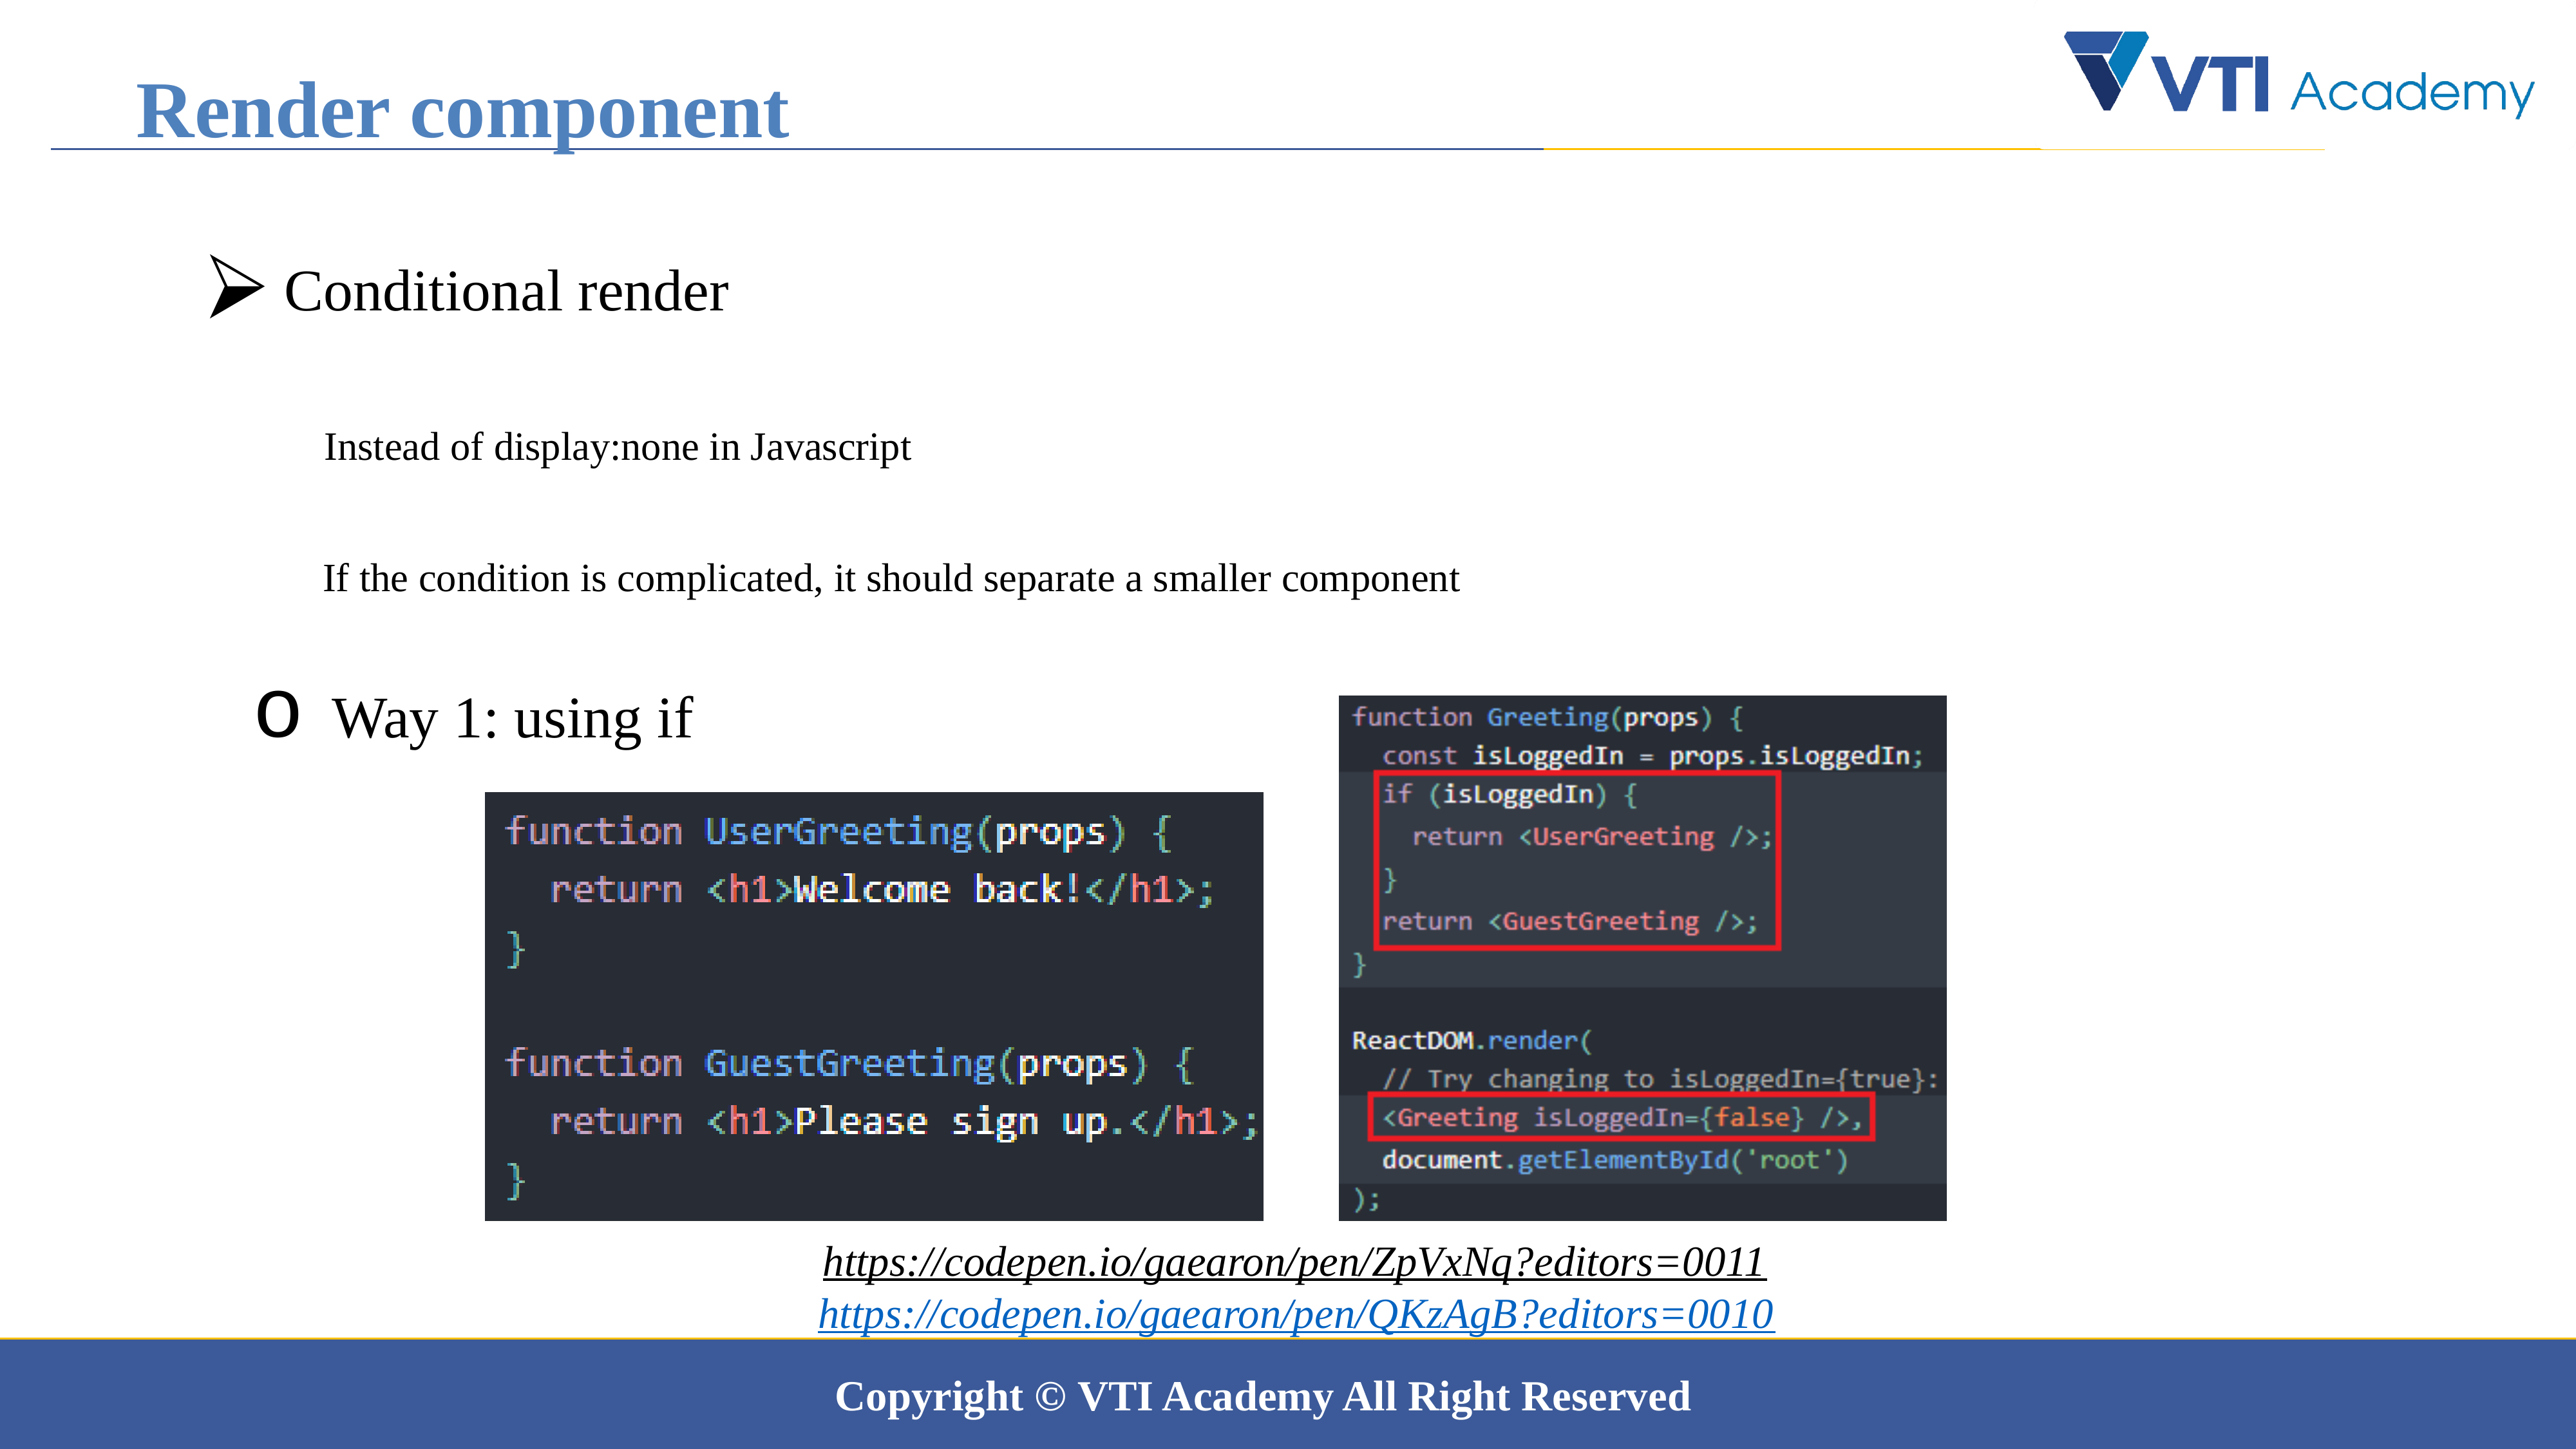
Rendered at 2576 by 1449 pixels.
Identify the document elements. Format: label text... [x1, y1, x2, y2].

text_box https://codepen.io/gaearon/pen/ZpVxNq?editors=0011 [613, 1224, 1795, 1290]
picture [2034, 0, 2576, 149]
text_box https://codepen.io/gaearon/pen/QKzAgB?editors=0010 [658, 1277, 1790, 1342]
text_box Render component [126, 60, 1279, 151]
picture [1339, 695, 1947, 1221]
picture [485, 792, 1264, 1221]
text_box Conditional render Instead of display:none in Javascript If the condition is complicated, it should separate a smaller component Way 1: using if [196, 247, 1700, 712]
